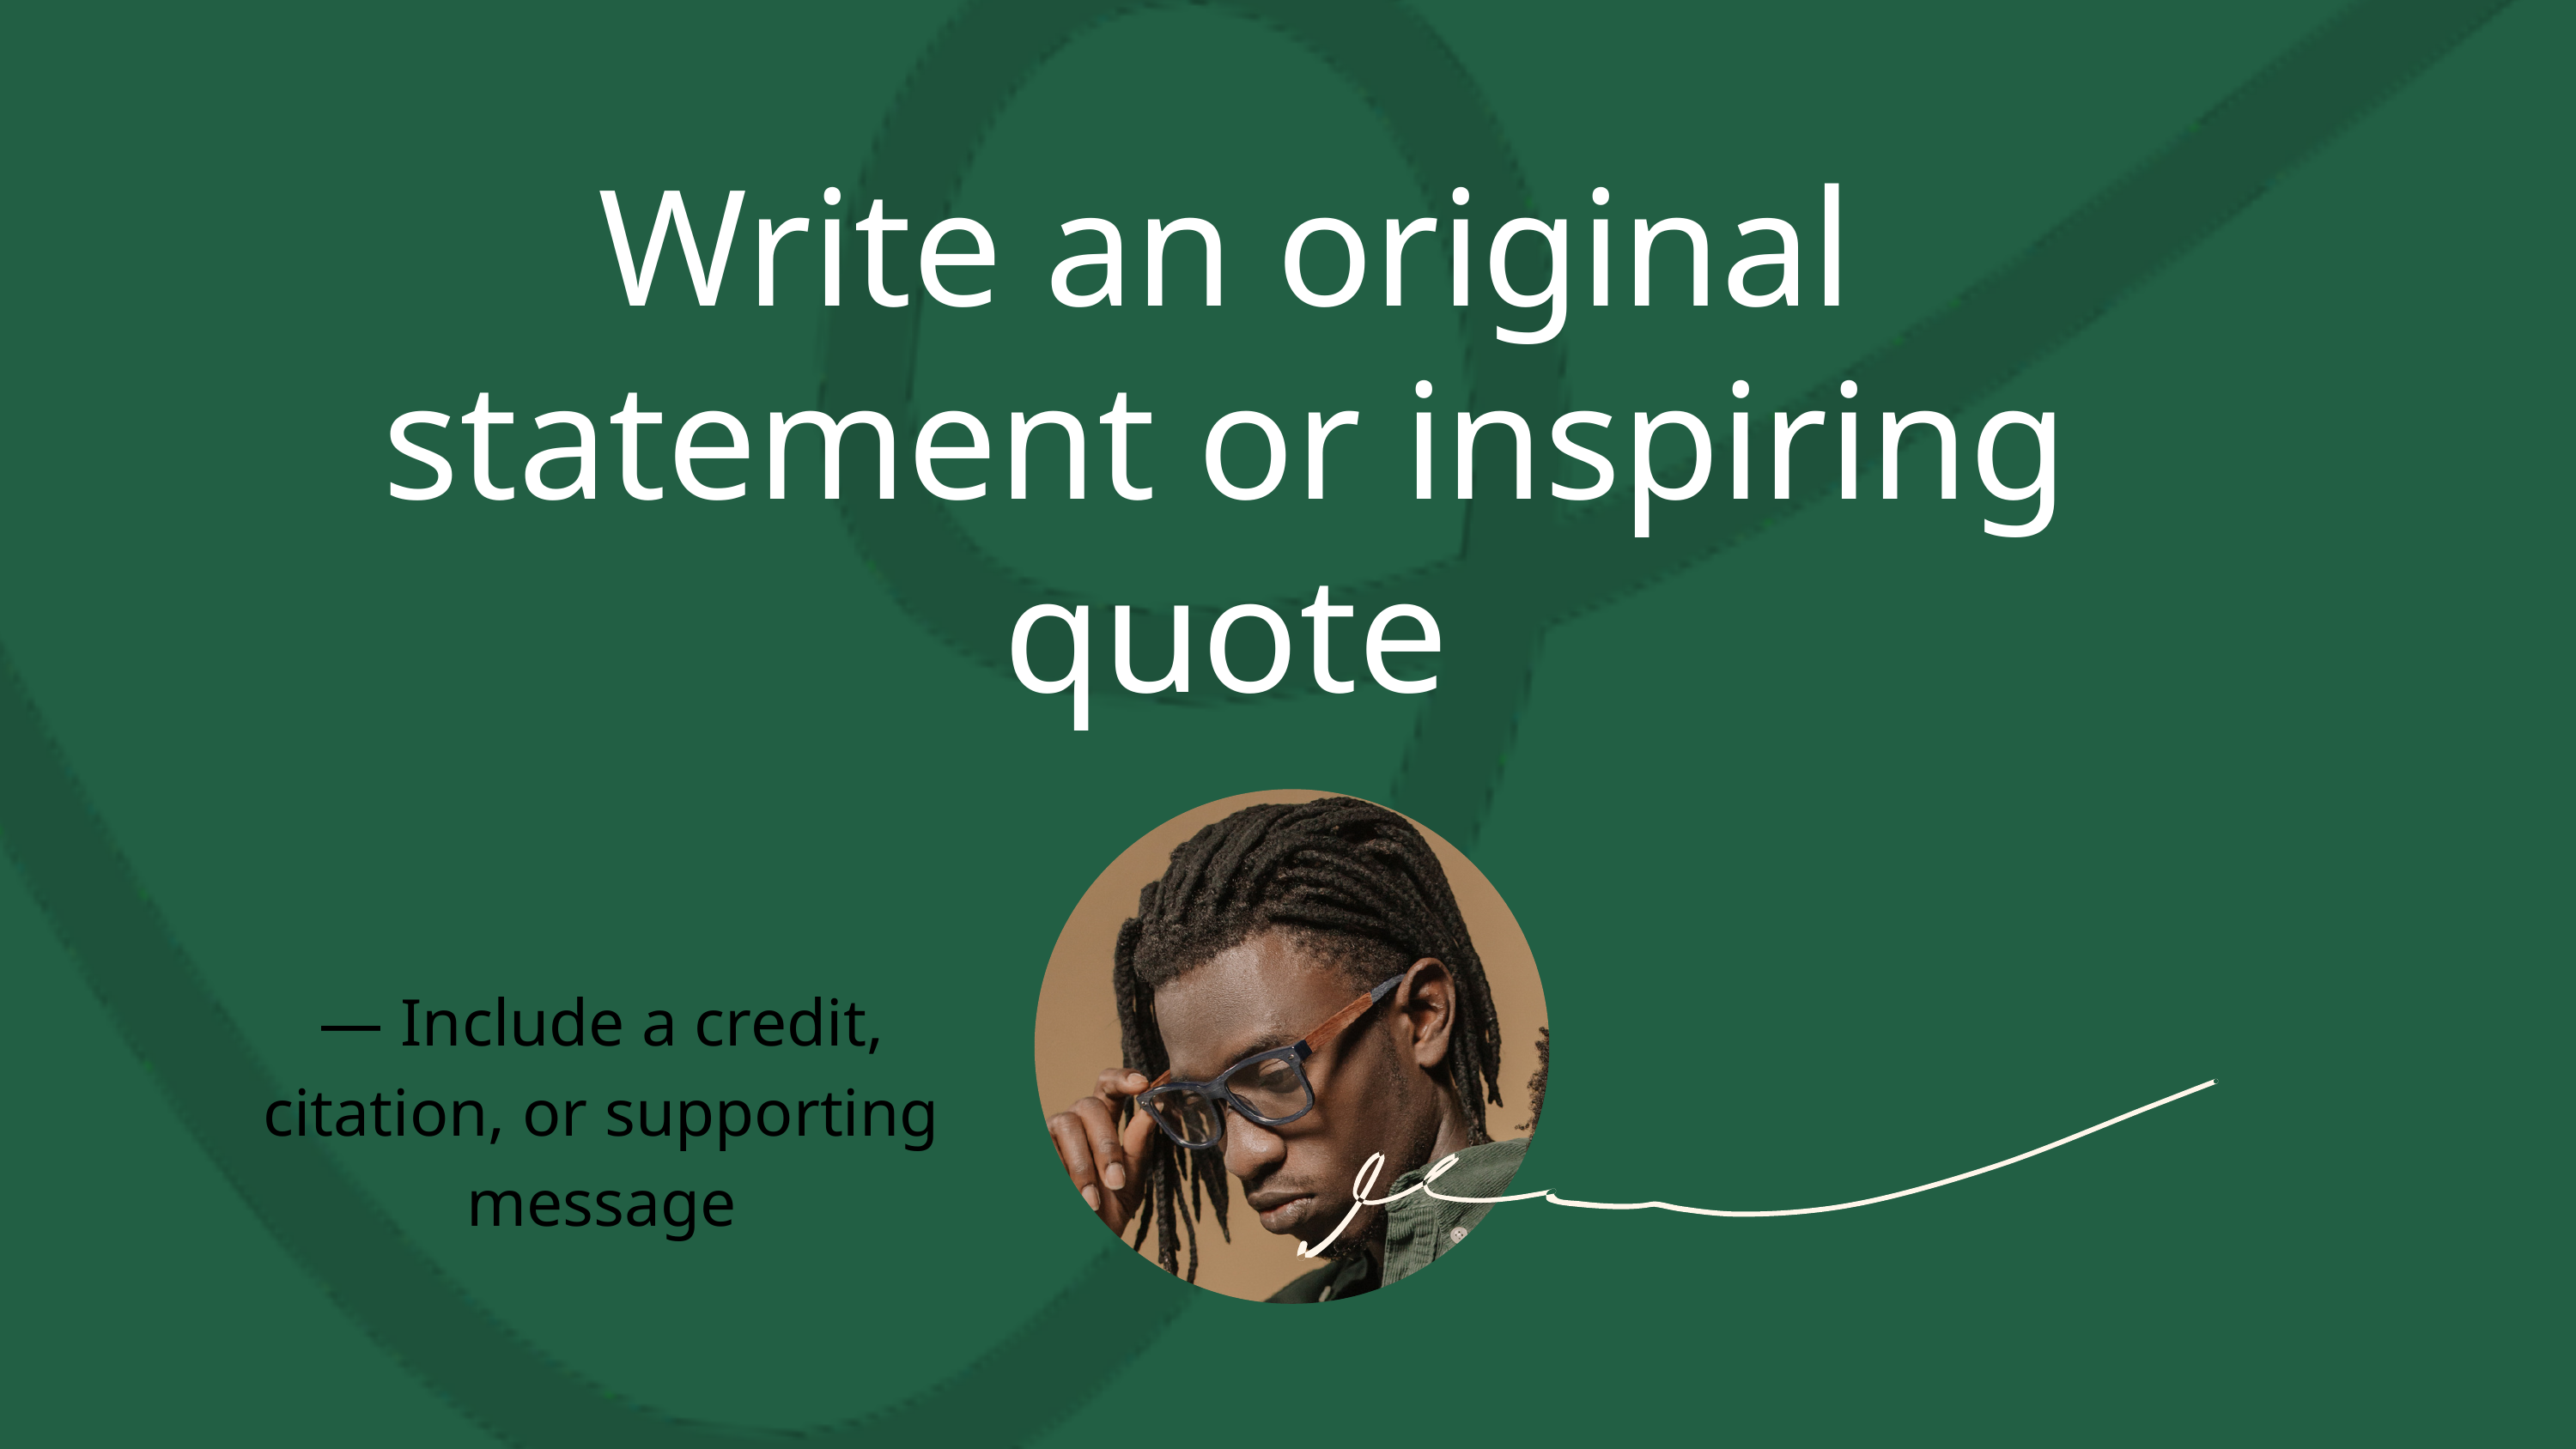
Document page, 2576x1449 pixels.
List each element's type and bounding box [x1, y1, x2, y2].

picture [0, 0, 2576, 1449]
text_box [1034, 789, 1550, 1304]
text_box [1291, 1073, 2224, 1267]
